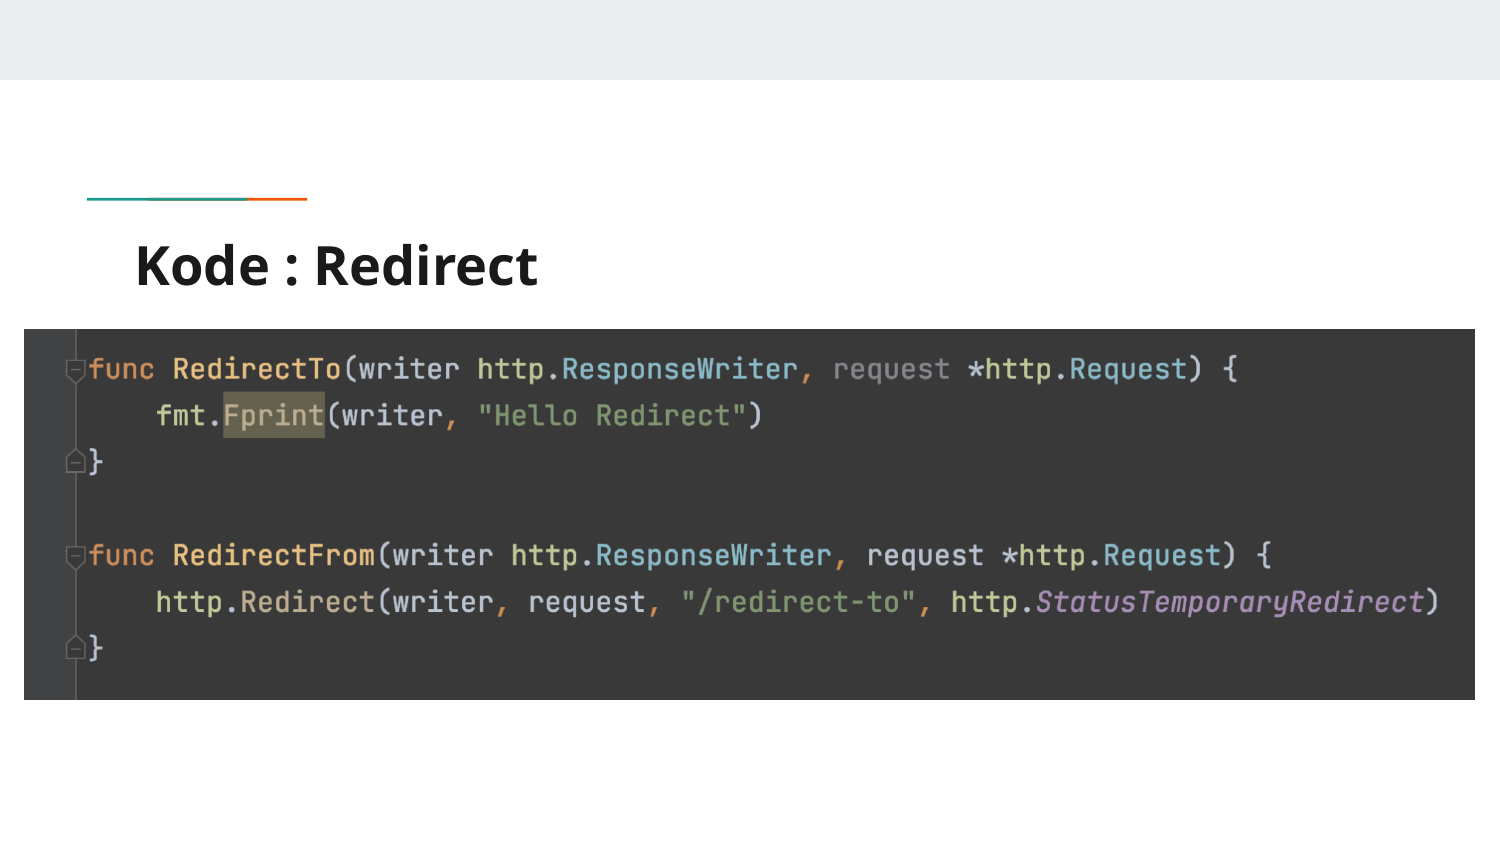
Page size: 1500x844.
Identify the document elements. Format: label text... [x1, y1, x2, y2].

picture [24, 328, 1476, 700]
title Kode : Redirect [119, 216, 1381, 305]
